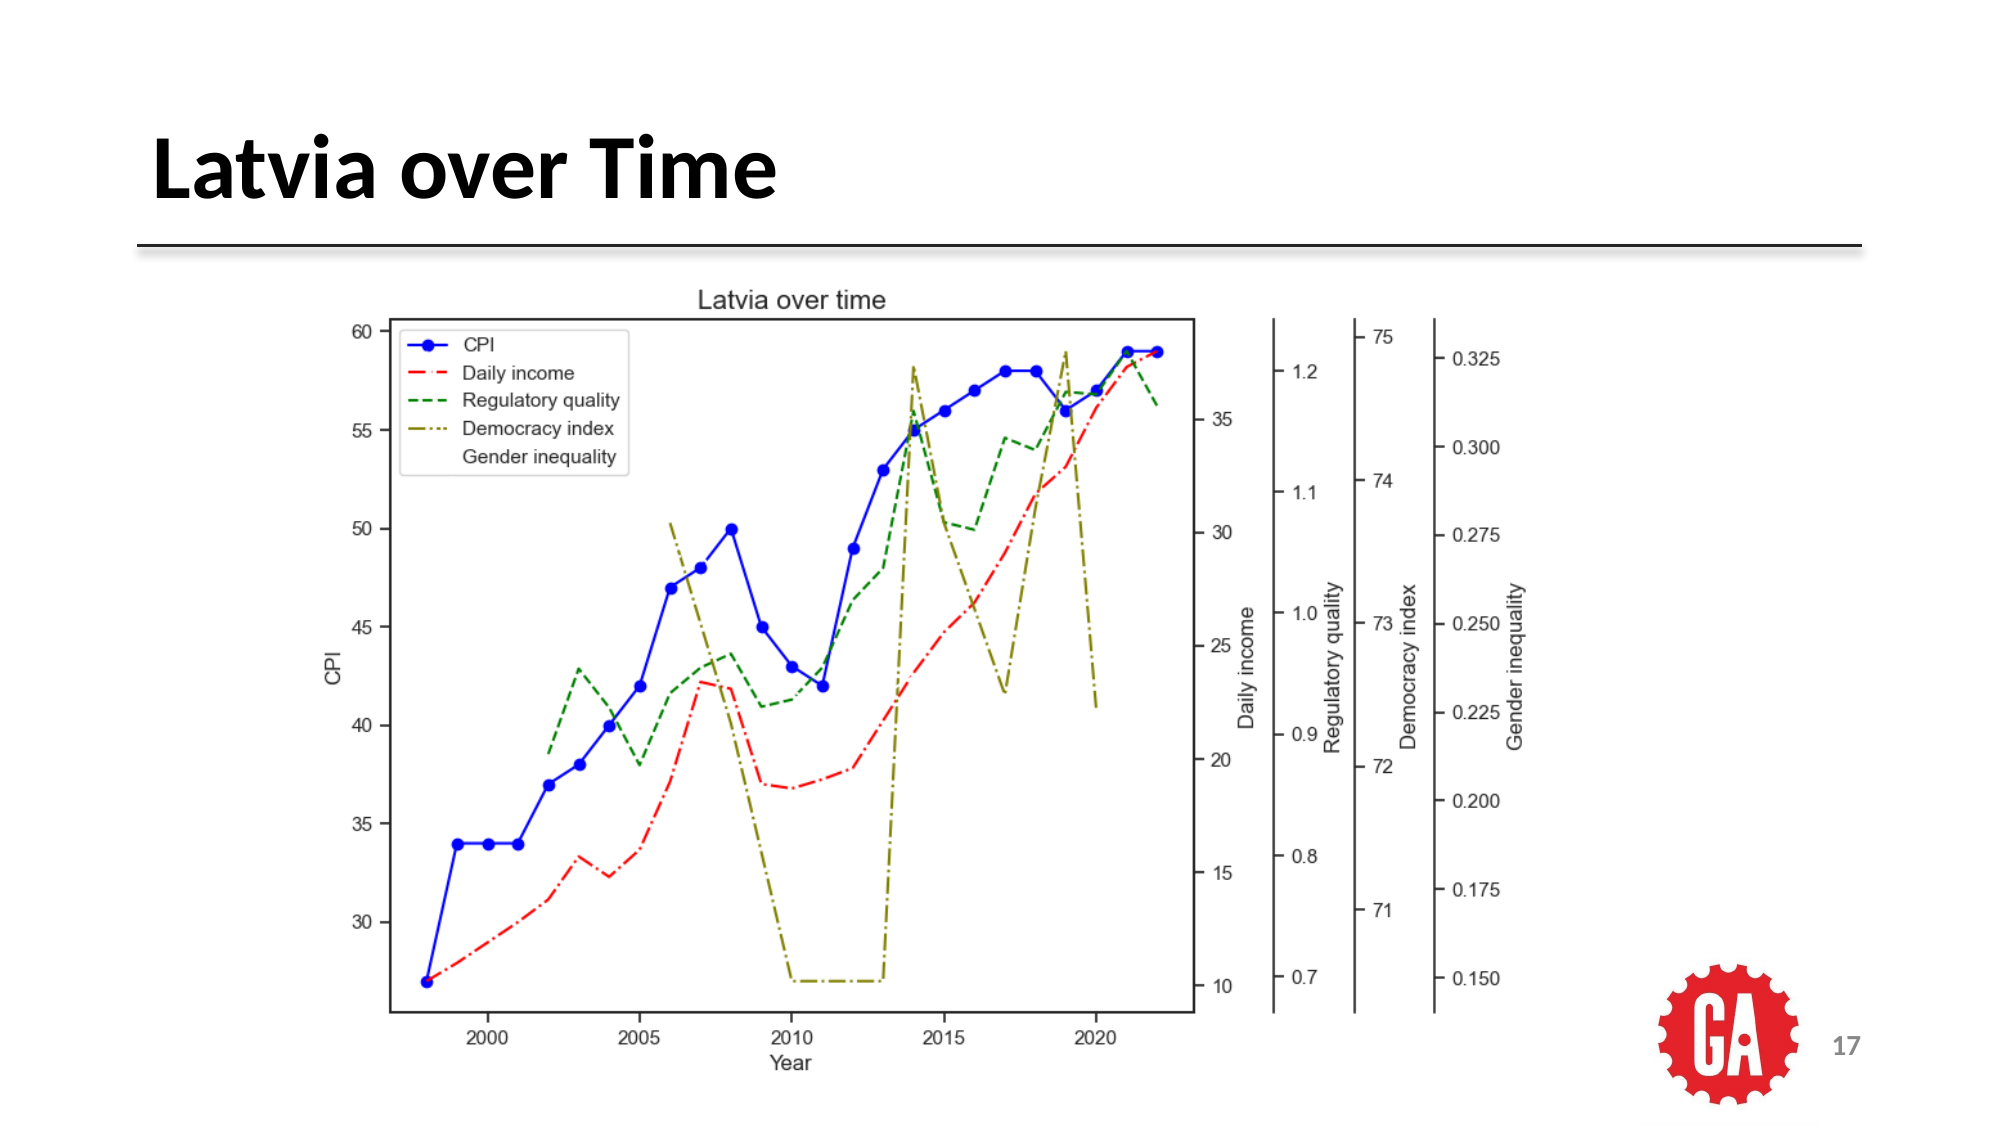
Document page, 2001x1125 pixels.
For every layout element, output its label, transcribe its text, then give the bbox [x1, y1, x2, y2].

picture [1637, 943, 1819, 1013]
title Latvia over Time [137, 59, 1863, 278]
slide_number ‹#› [1545, 1013, 1877, 1074]
picture [312, 277, 1540, 1095]
picture [1637, 1074, 1819, 1125]
